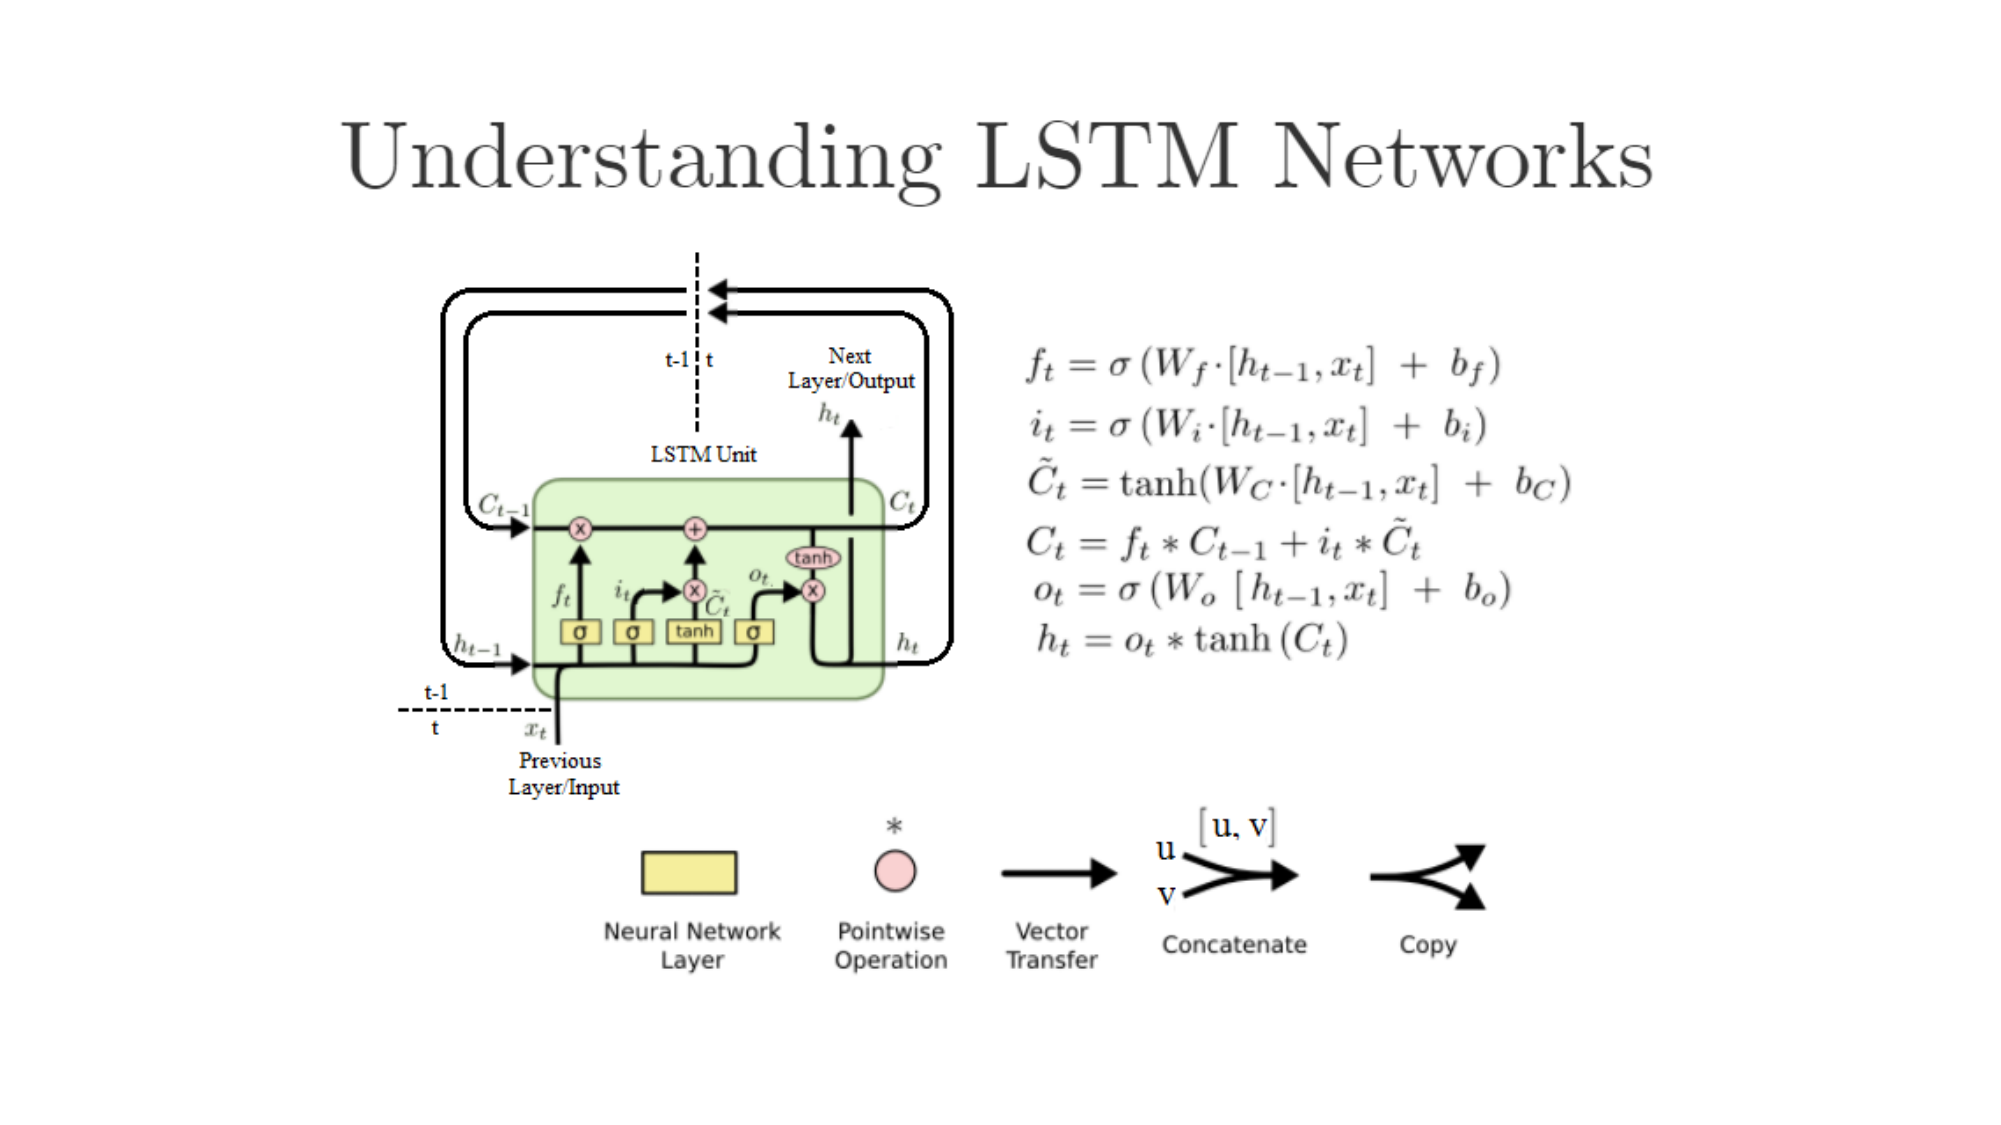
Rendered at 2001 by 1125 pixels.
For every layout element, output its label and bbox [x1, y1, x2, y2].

picture [323, 105, 1677, 1020]
